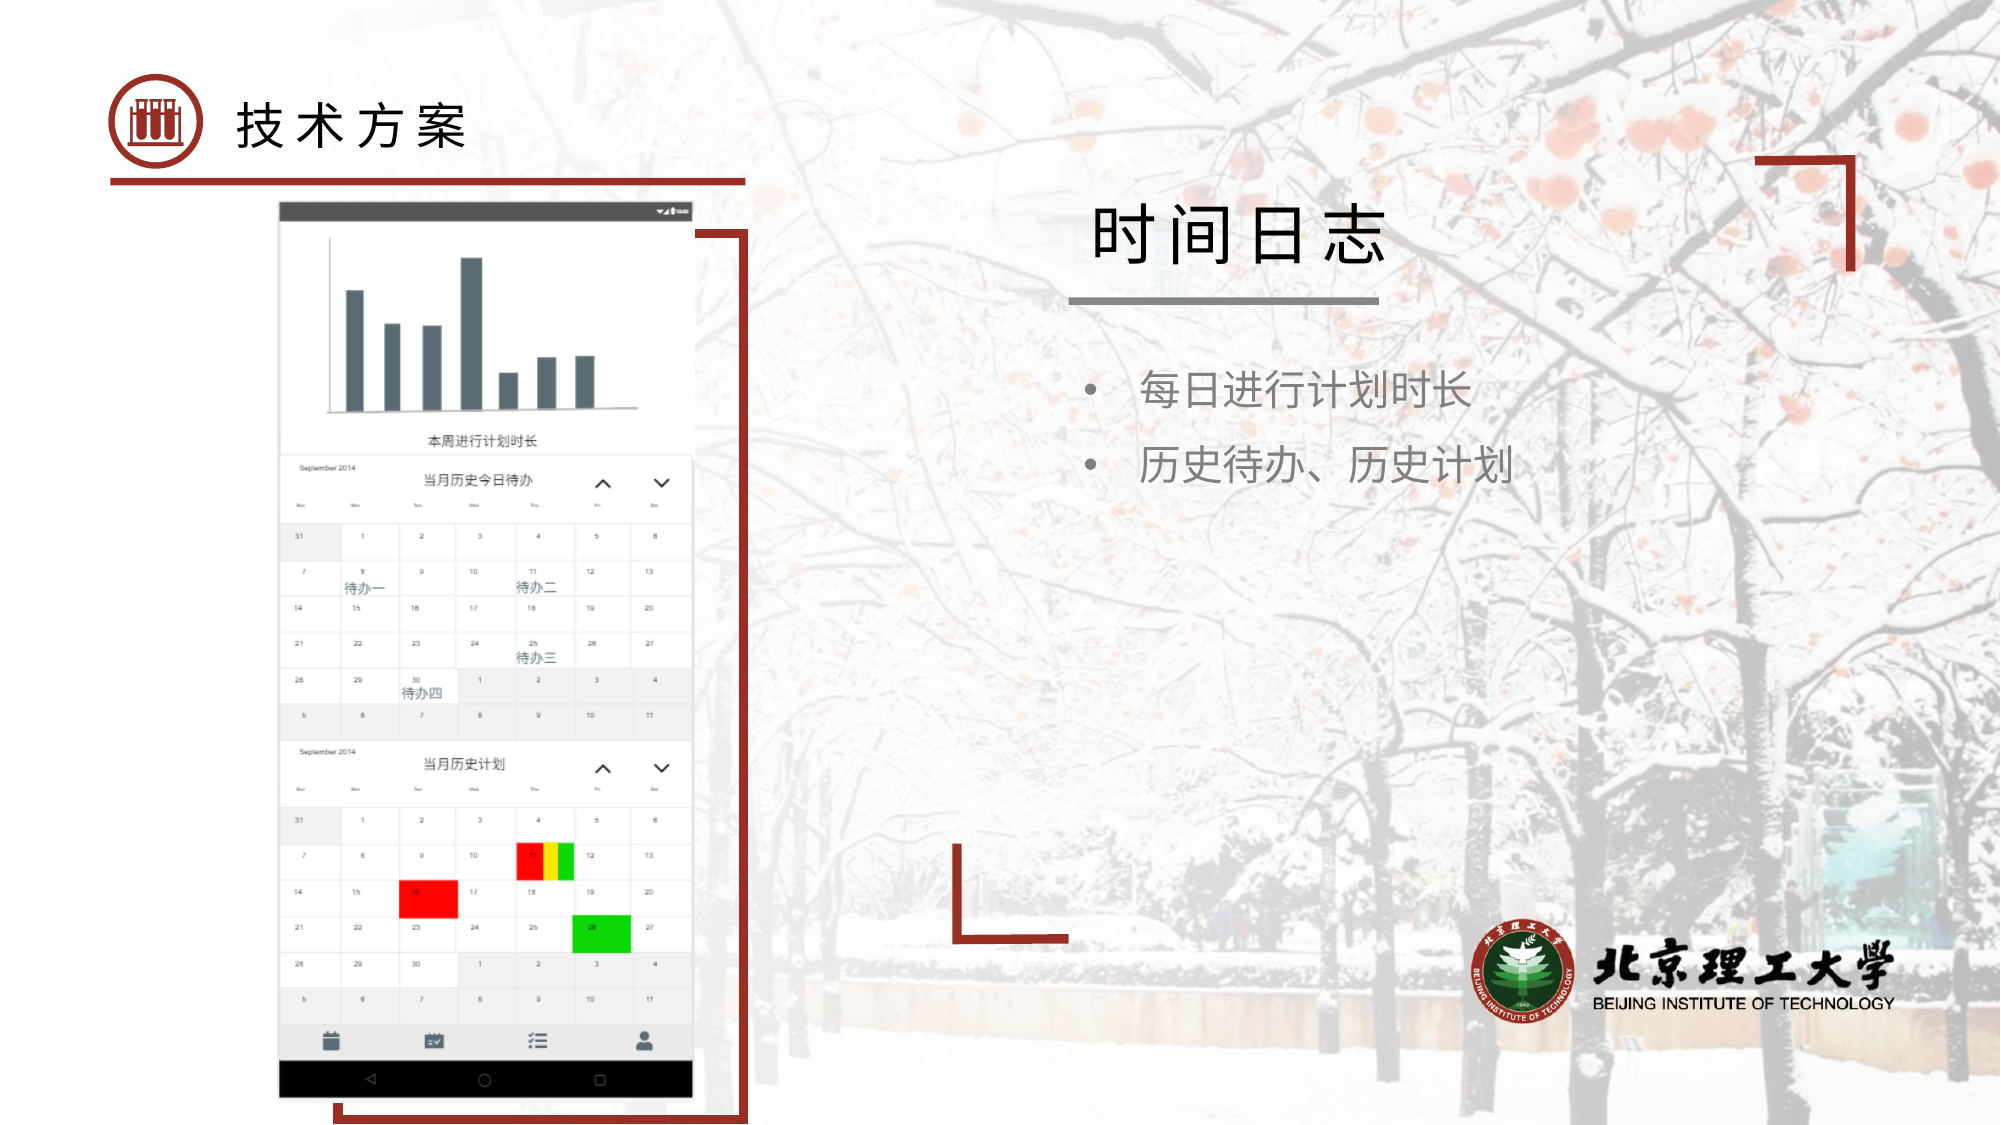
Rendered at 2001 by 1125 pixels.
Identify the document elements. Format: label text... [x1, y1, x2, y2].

text_box 时间日志 [1075, 185, 1404, 281]
text_box [1754, 158, 1852, 272]
picture [1470, 918, 1912, 1024]
text_box 技术方案 [220, 87, 482, 162]
text_box 每日进行计划时长 历史待办、历史计划 [1068, 331, 1755, 497]
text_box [108, 73, 204, 169]
text_box [1068, 296, 1380, 306]
text_box [109, 177, 746, 186]
picture [277, 200, 695, 1104]
text_box [361, 0, 2000, 1125]
text_box [956, 843, 1069, 941]
text_box [337, 232, 744, 1121]
